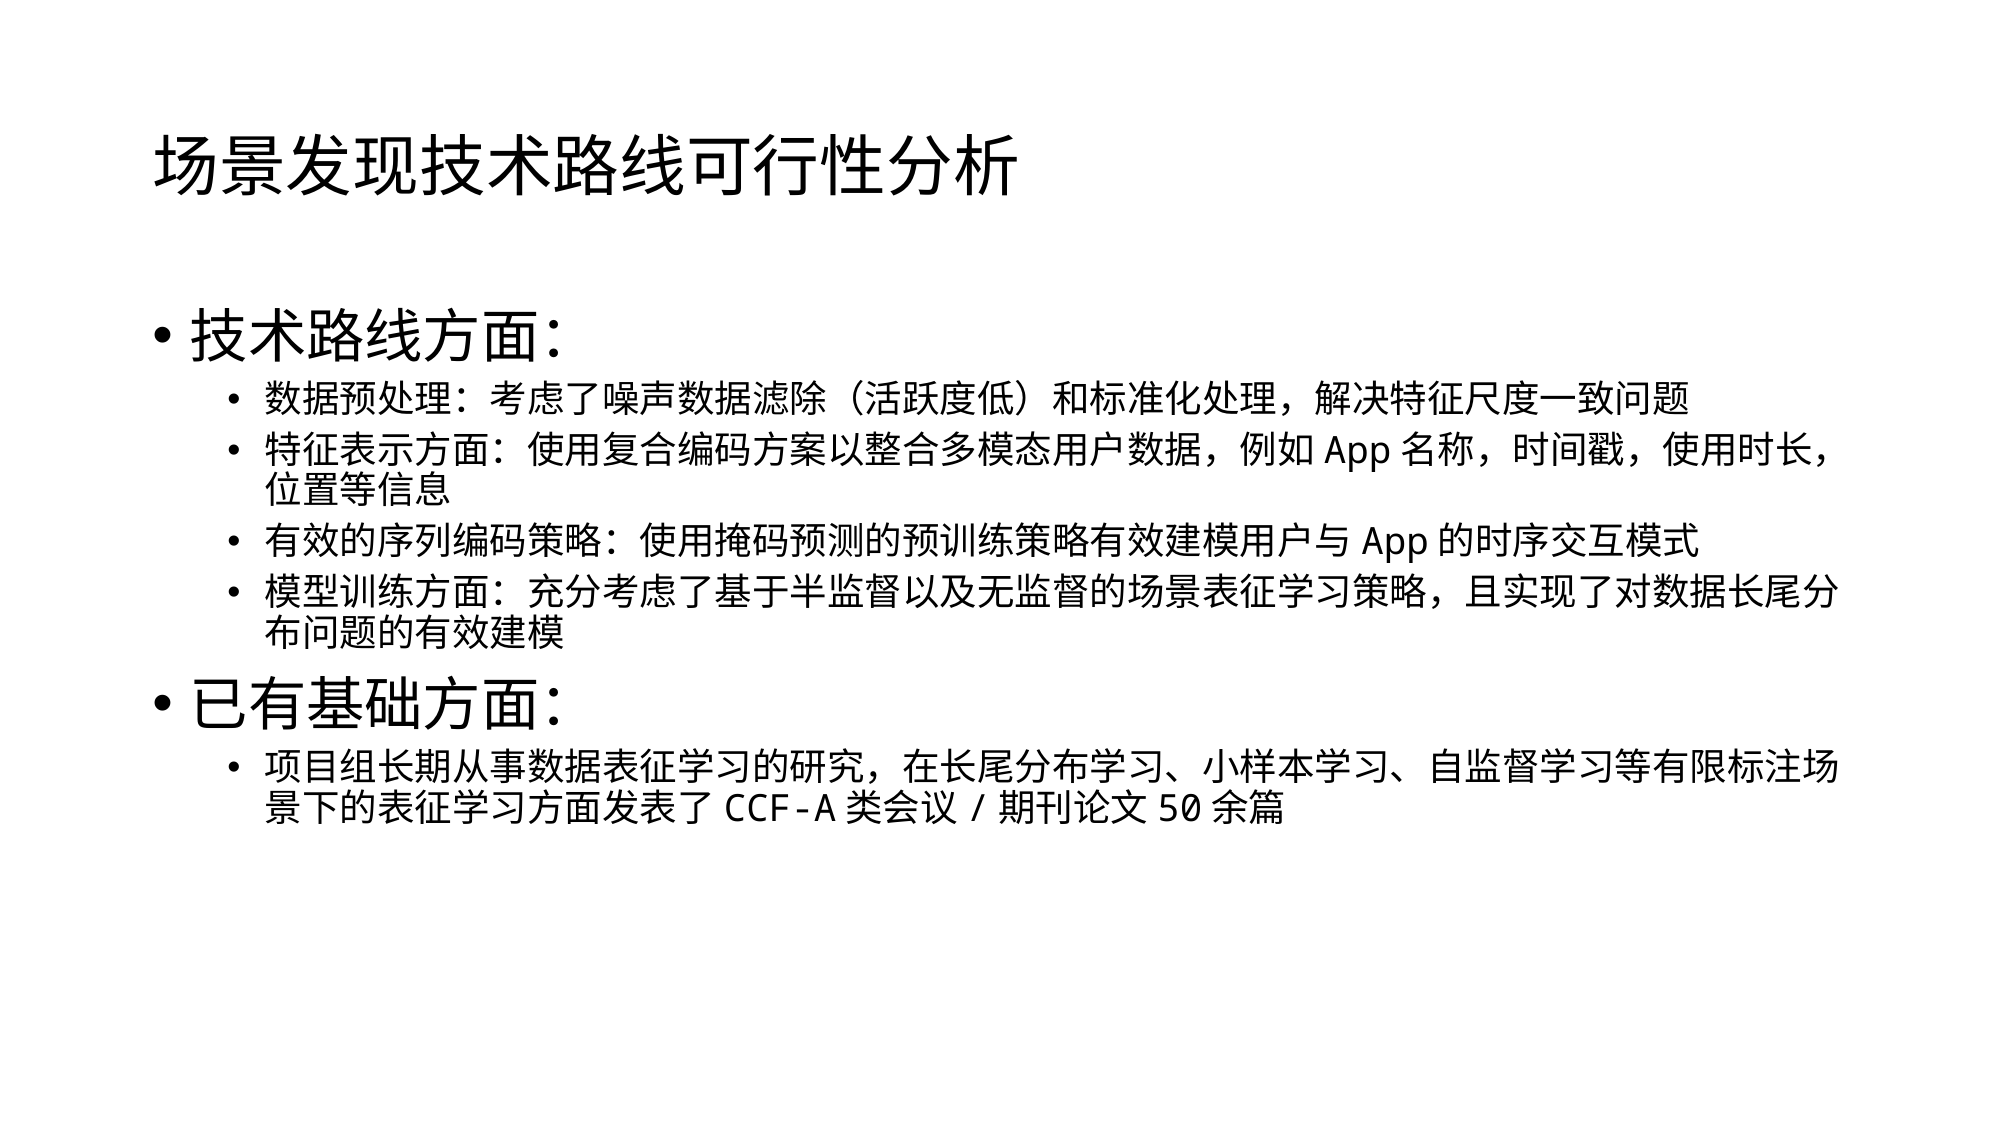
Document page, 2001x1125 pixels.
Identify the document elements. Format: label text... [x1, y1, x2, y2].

title 场景发现技术路线可行性分析 [137, 59, 1863, 278]
list 技术路线方面： 数据预处理：考虑了噪声数据滤除（活跃度低）和标准化处理，解决特征尺度一致问题 特征表示方面：使用复合编码方案以整合多模态用户数据，例如App名称，时间戳，使用时长，位置等信息 有效的序列编码策略：使用掩码预测的预训练策略有效建模用户与App的时序交互模式 模型训练方面：充分考虑了基于半监督以及无监督的场景表征学习策略，且实现了对数据长尾分布问题的有效建模 已有基础方面： 项目组长期从事数据表征学习的研究，在长尾分布学习、小样本学习、自监督学习等有限标注场景下的表征学习方面发表了CCF-A类会议/期刊论文50余篇 [137, 299, 1863, 1014]
